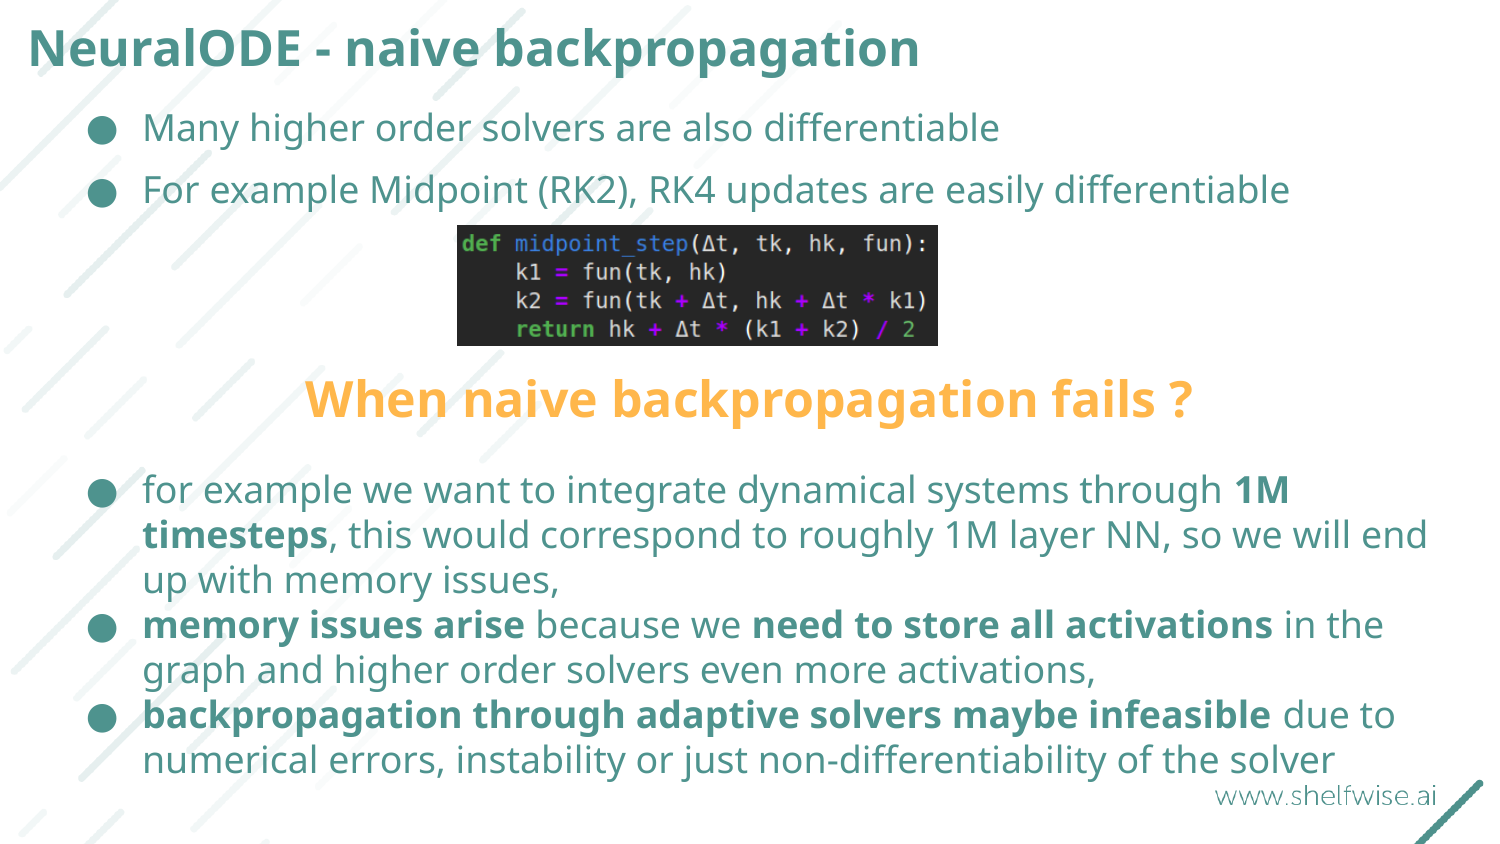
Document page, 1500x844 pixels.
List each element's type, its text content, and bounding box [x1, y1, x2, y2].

text_box for example we want to integrate dynamical systems through 1M timesteps, this would correspond to roughly 1M layer NN, so we will end up with memory issues, memory issues arise because we need to store all activations in the graph and higher order solvers even more activations, backpropagation through adaptive solvers maybe infeasible due to numerical errors, instability or just non-differentiability of the solver [52, 451, 1466, 550]
title NeuralODE - naive backpropagation [12, 1, 1488, 97]
title When naive backpropagation fails ? [12, 351, 1488, 447]
text_box Many higher order solvers are also differentiable [52, 88, 1343, 151]
picture [0, 0, 1500, 844]
text_box For example Midpoint (RK2), RK4 updates are easily differentiable [52, 151, 1466, 250]
